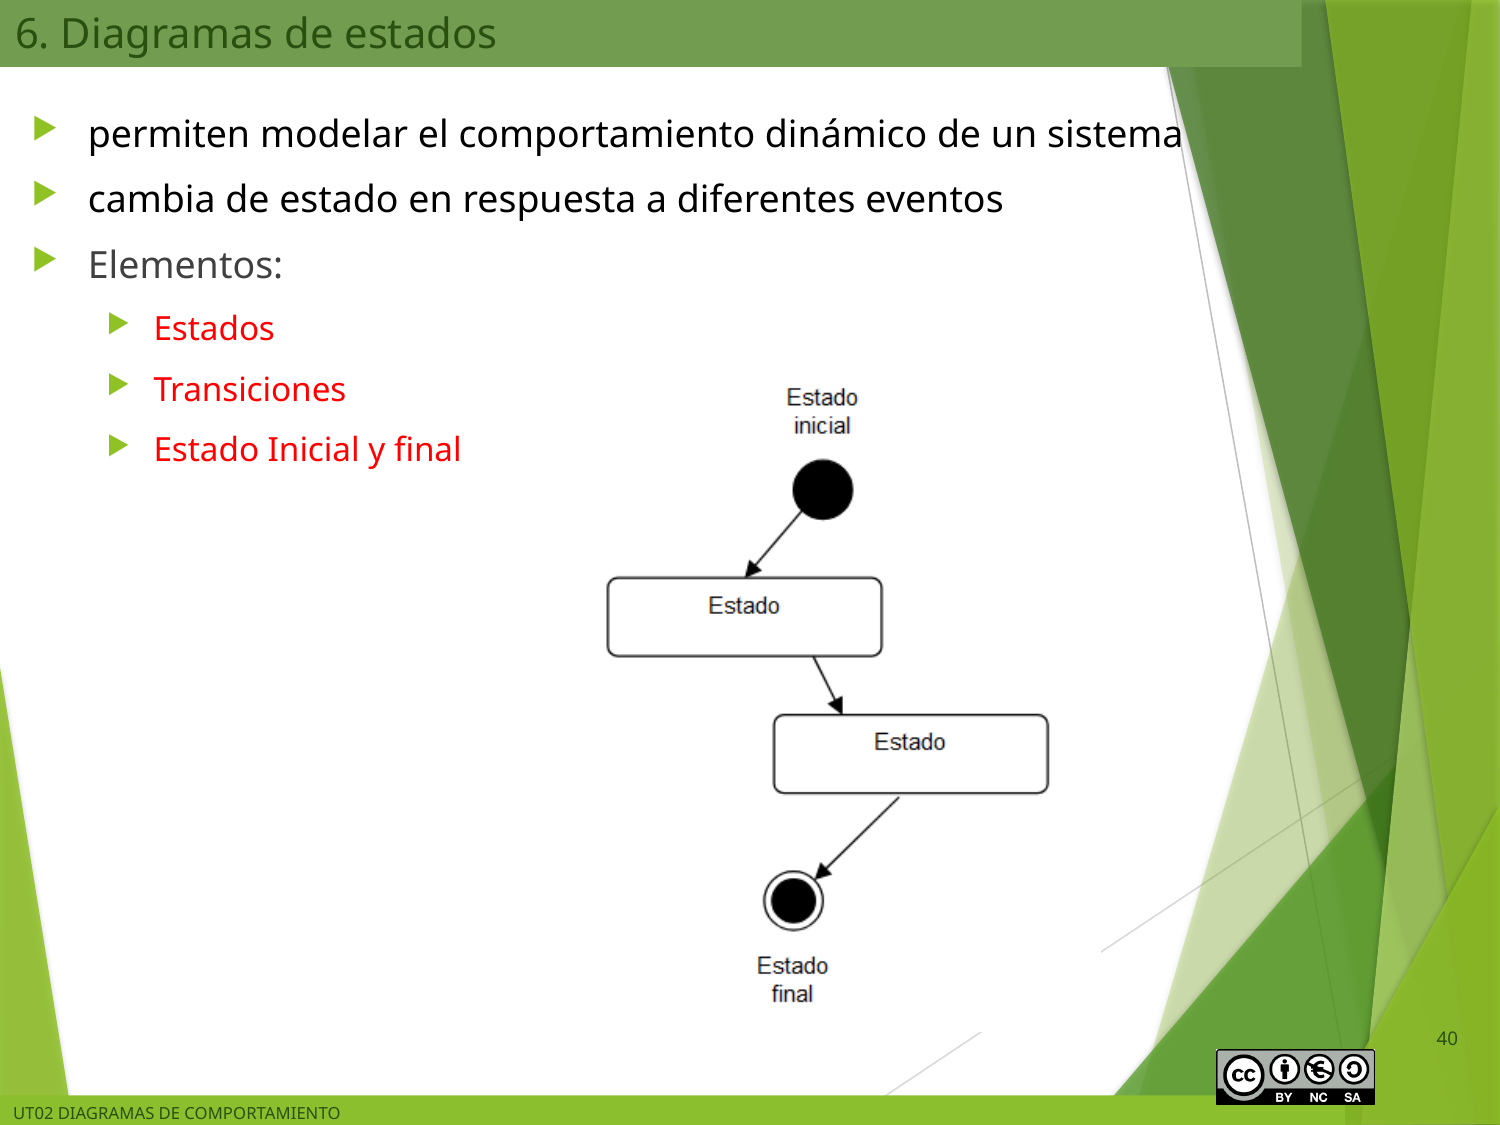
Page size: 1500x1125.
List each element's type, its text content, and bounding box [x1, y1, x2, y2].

picture [512, 365, 1102, 1033]
slide_number 40 [1445, 1009, 1474, 1070]
picture [1216, 1082, 1375, 1105]
title 6. Diagramas de estados [0, 0, 1302, 67]
list permiten modelar el comportamiento dinámico de un sistema cambia de estado en respuesta a diferentes eventos Elementos: Estados Transiciones Estado Inicial y final [16, 101, 1445, 1082]
